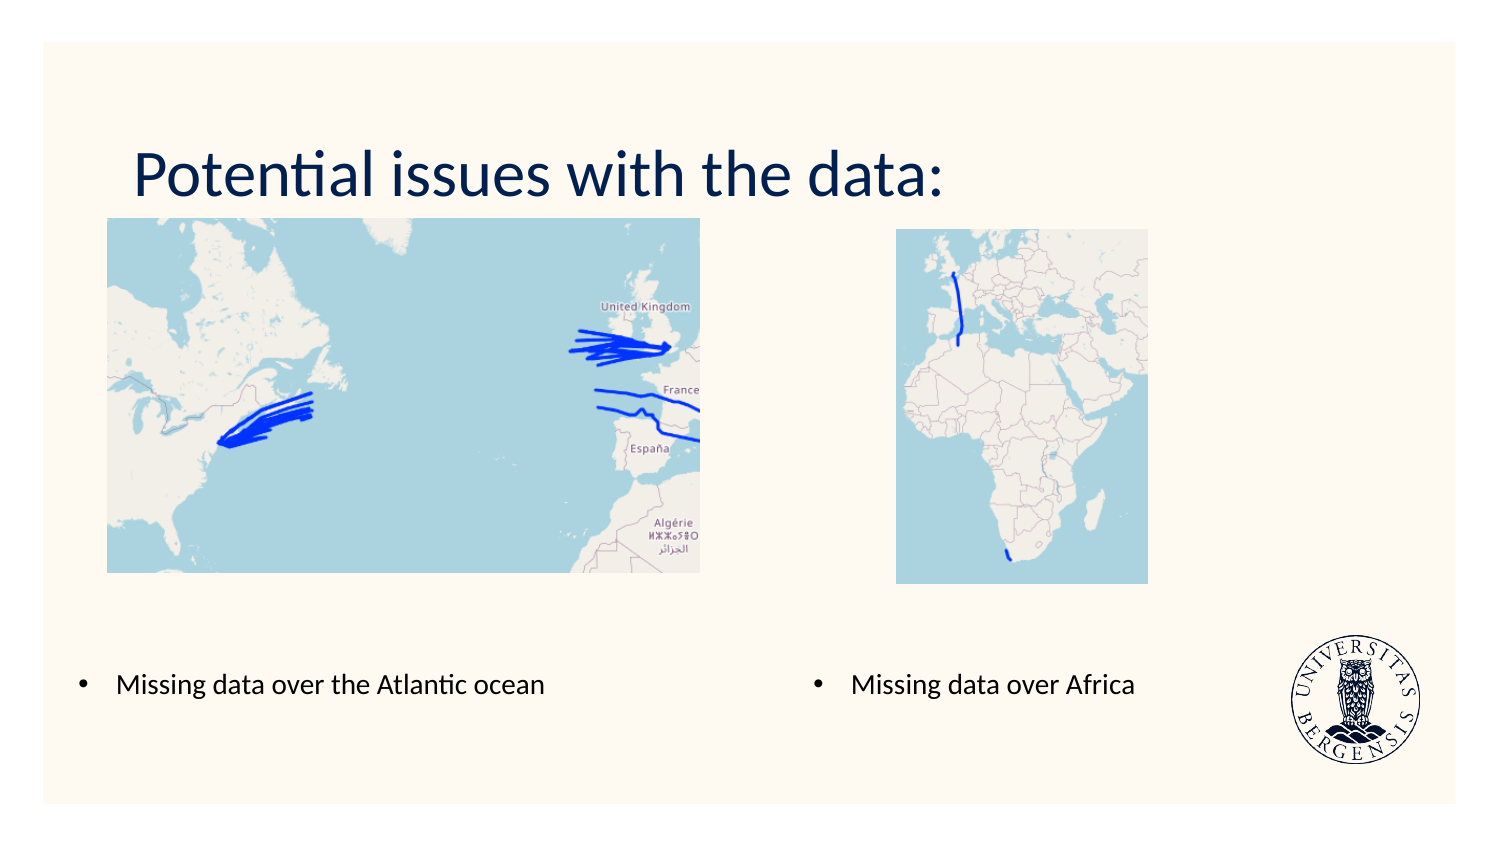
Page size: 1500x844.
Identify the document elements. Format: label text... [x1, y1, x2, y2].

picture [107, 218, 700, 573]
picture [896, 229, 1148, 584]
text_box Missing data over the Atlantic ocean [78, 658, 730, 788]
picture [1381, 635, 1420, 658]
list Missing data over most of Africa [118, 236, 1381, 714]
text_box Missing data over Africa [813, 658, 1465, 788]
title Potential issues with the data: [118, 55, 1381, 219]
